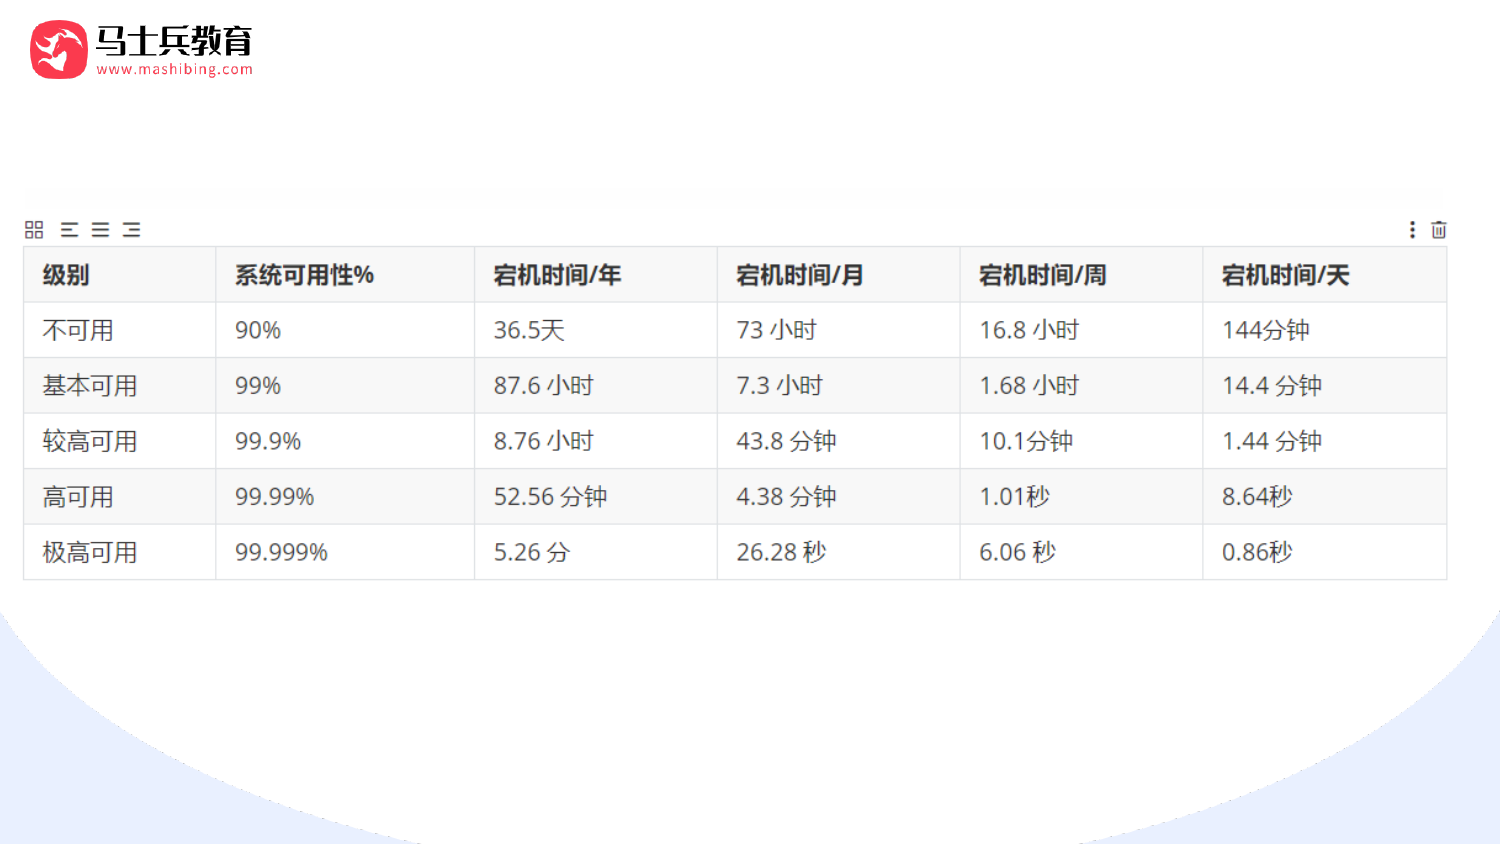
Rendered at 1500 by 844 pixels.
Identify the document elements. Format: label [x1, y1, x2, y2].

picture [30, 20, 252, 79]
picture [0, 610, 1500, 844]
picture [0, 188, 1471, 589]
